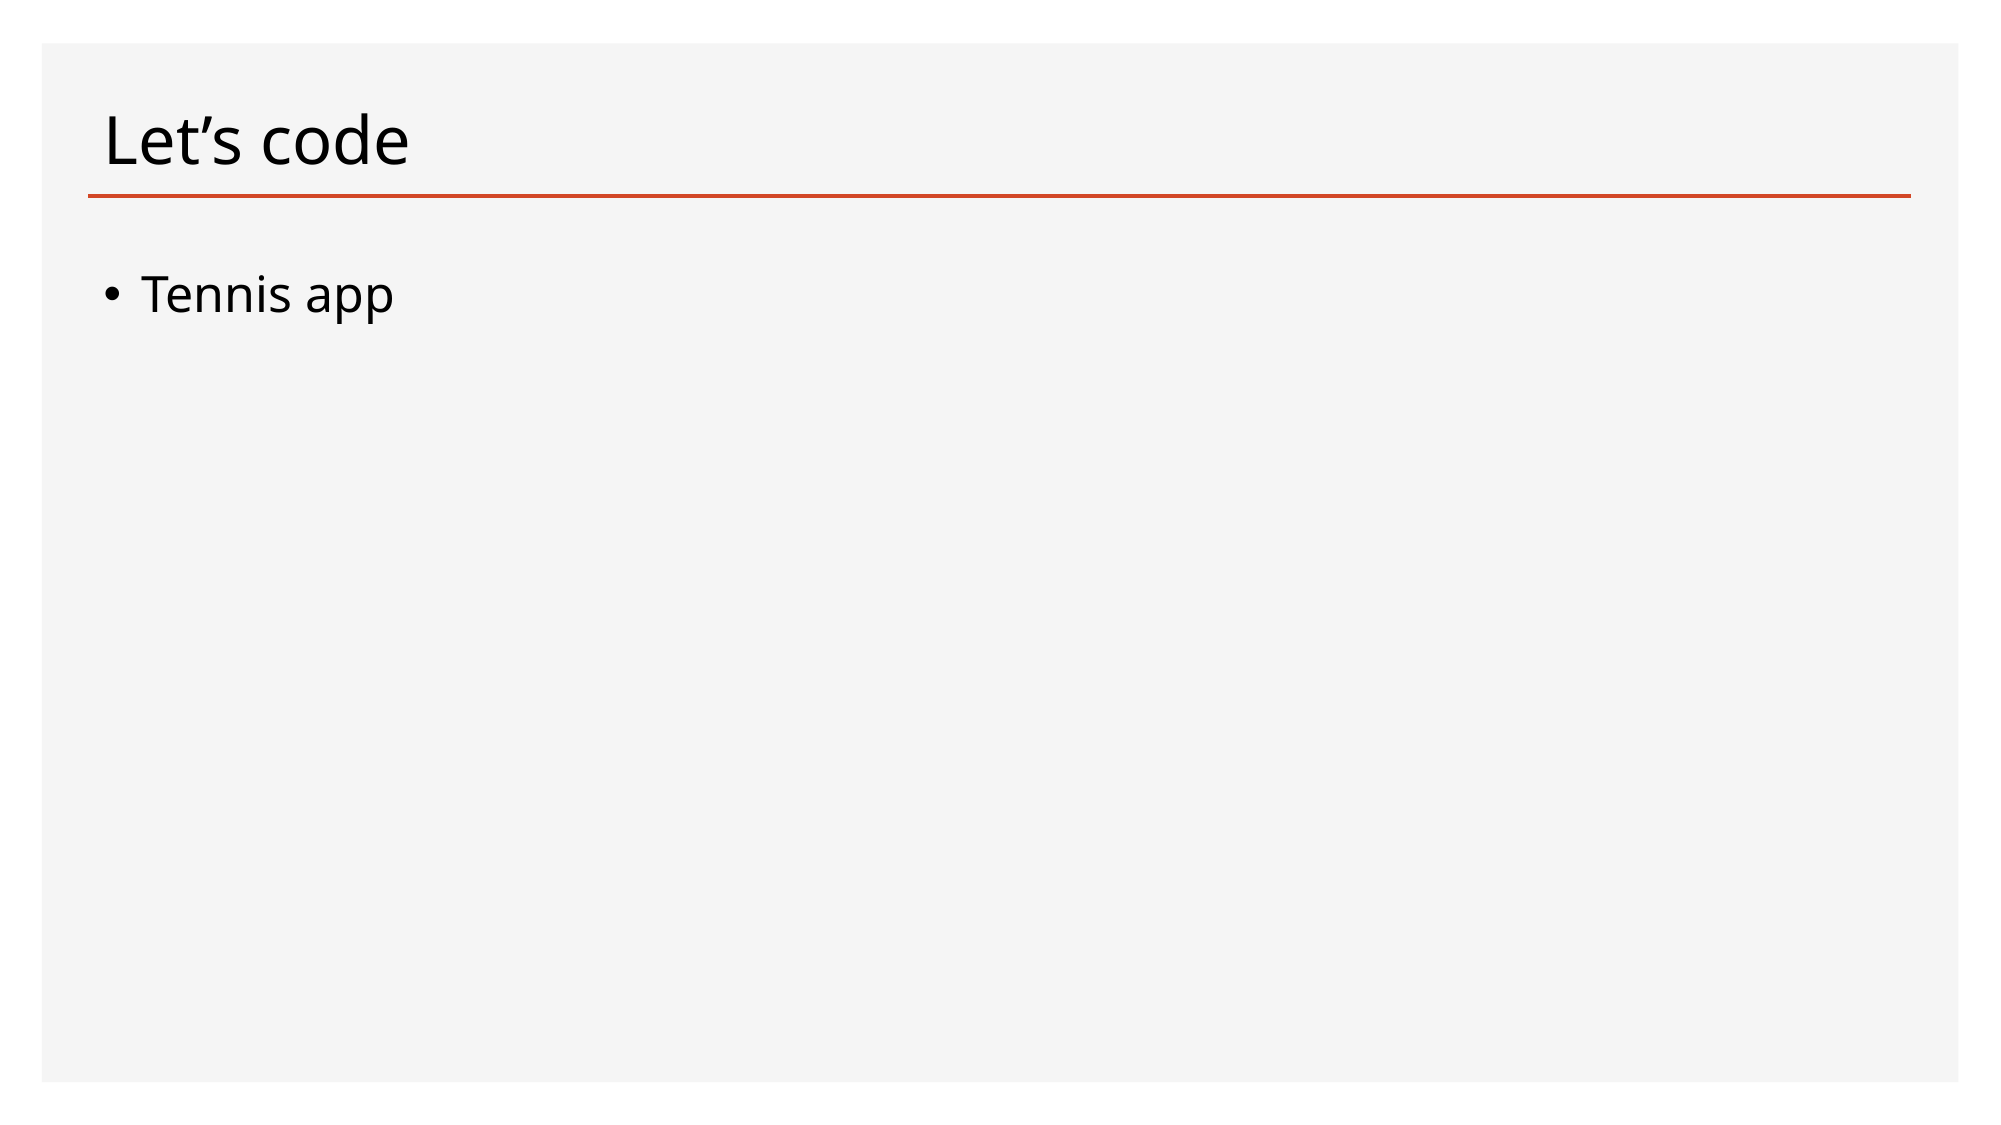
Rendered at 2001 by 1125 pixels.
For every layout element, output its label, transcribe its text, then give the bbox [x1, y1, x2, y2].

list Tennis app [88, 261, 1912, 1050]
title Let’s code [88, 59, 1912, 187]
